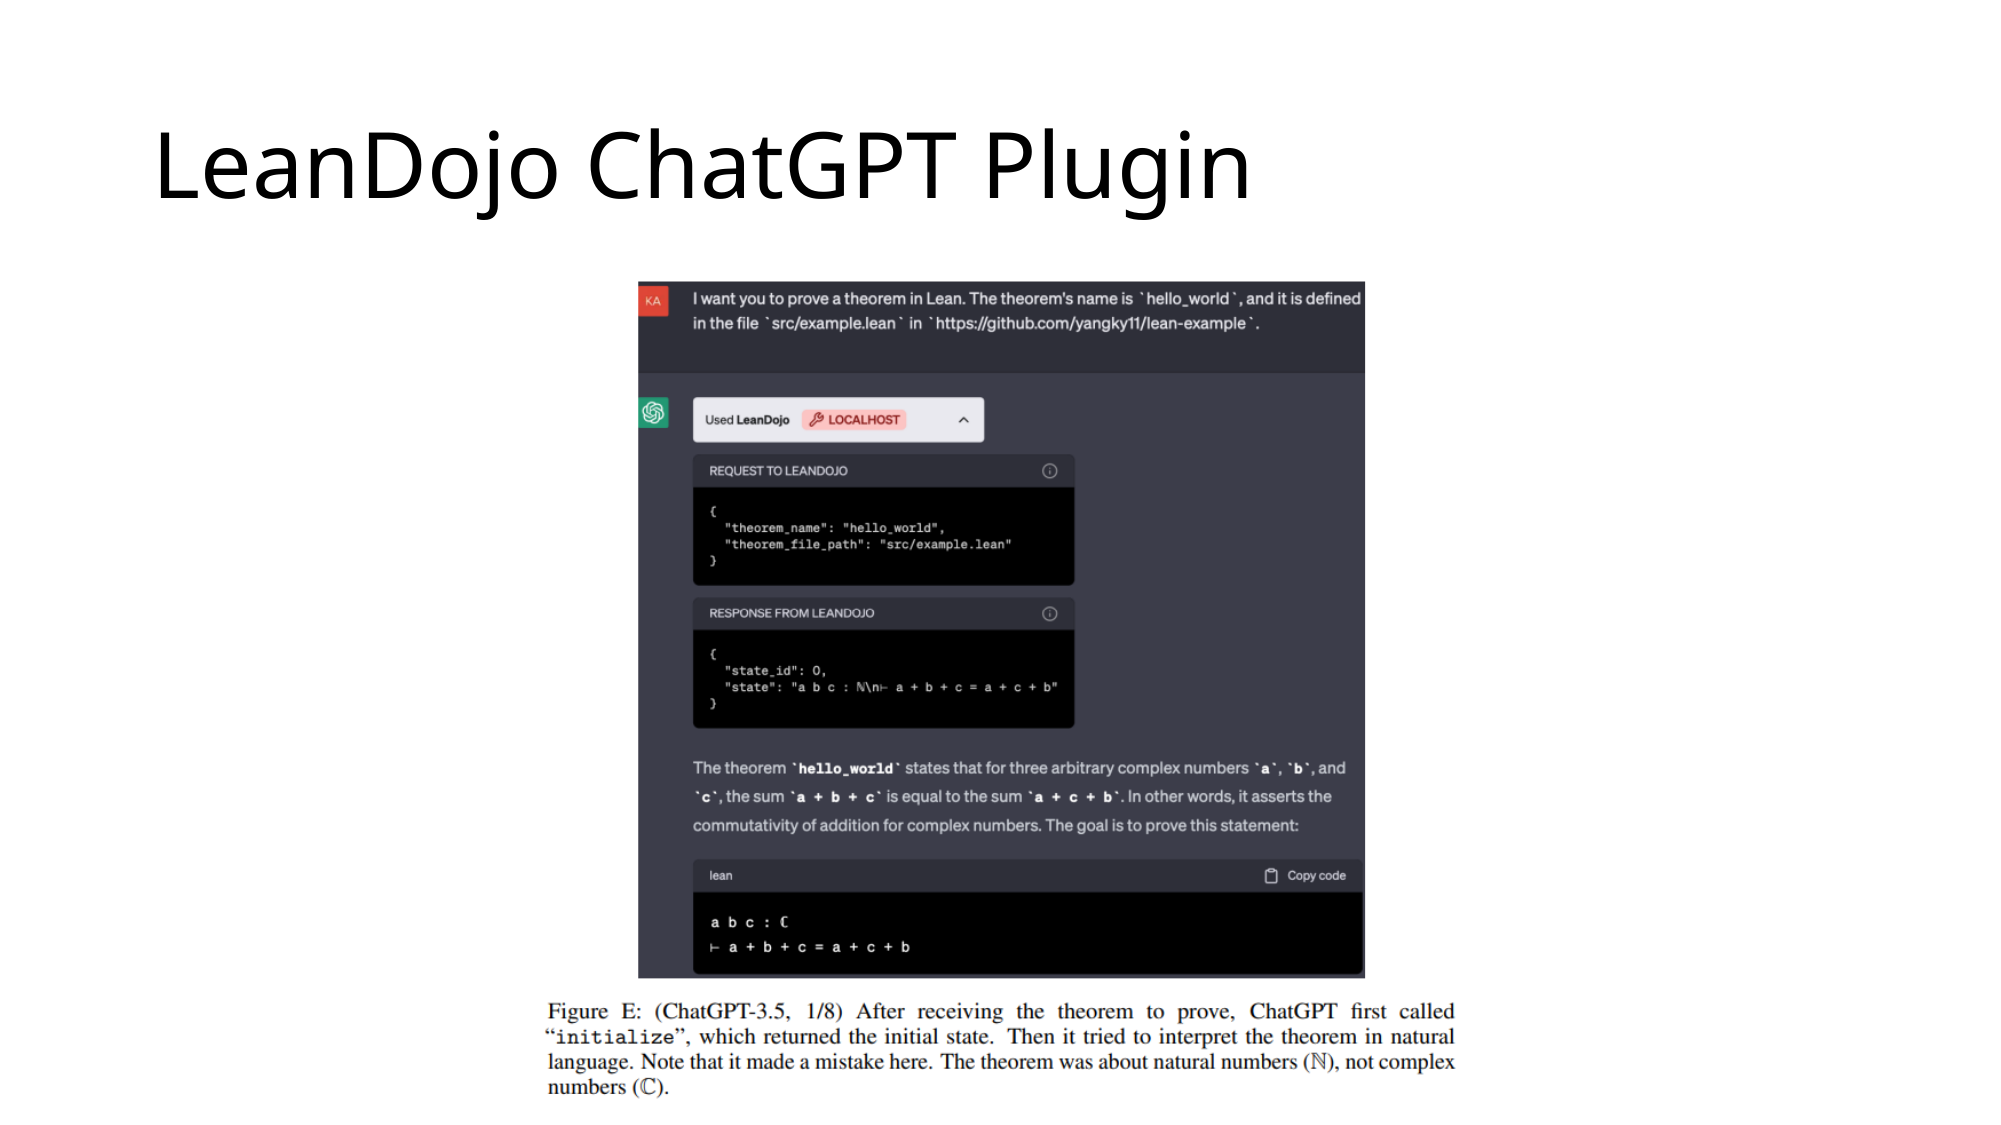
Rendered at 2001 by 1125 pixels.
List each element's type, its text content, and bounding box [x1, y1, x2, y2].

picture [541, 277, 1459, 1102]
title LeanDojo ChatGPT Plugin [137, 59, 1863, 278]
